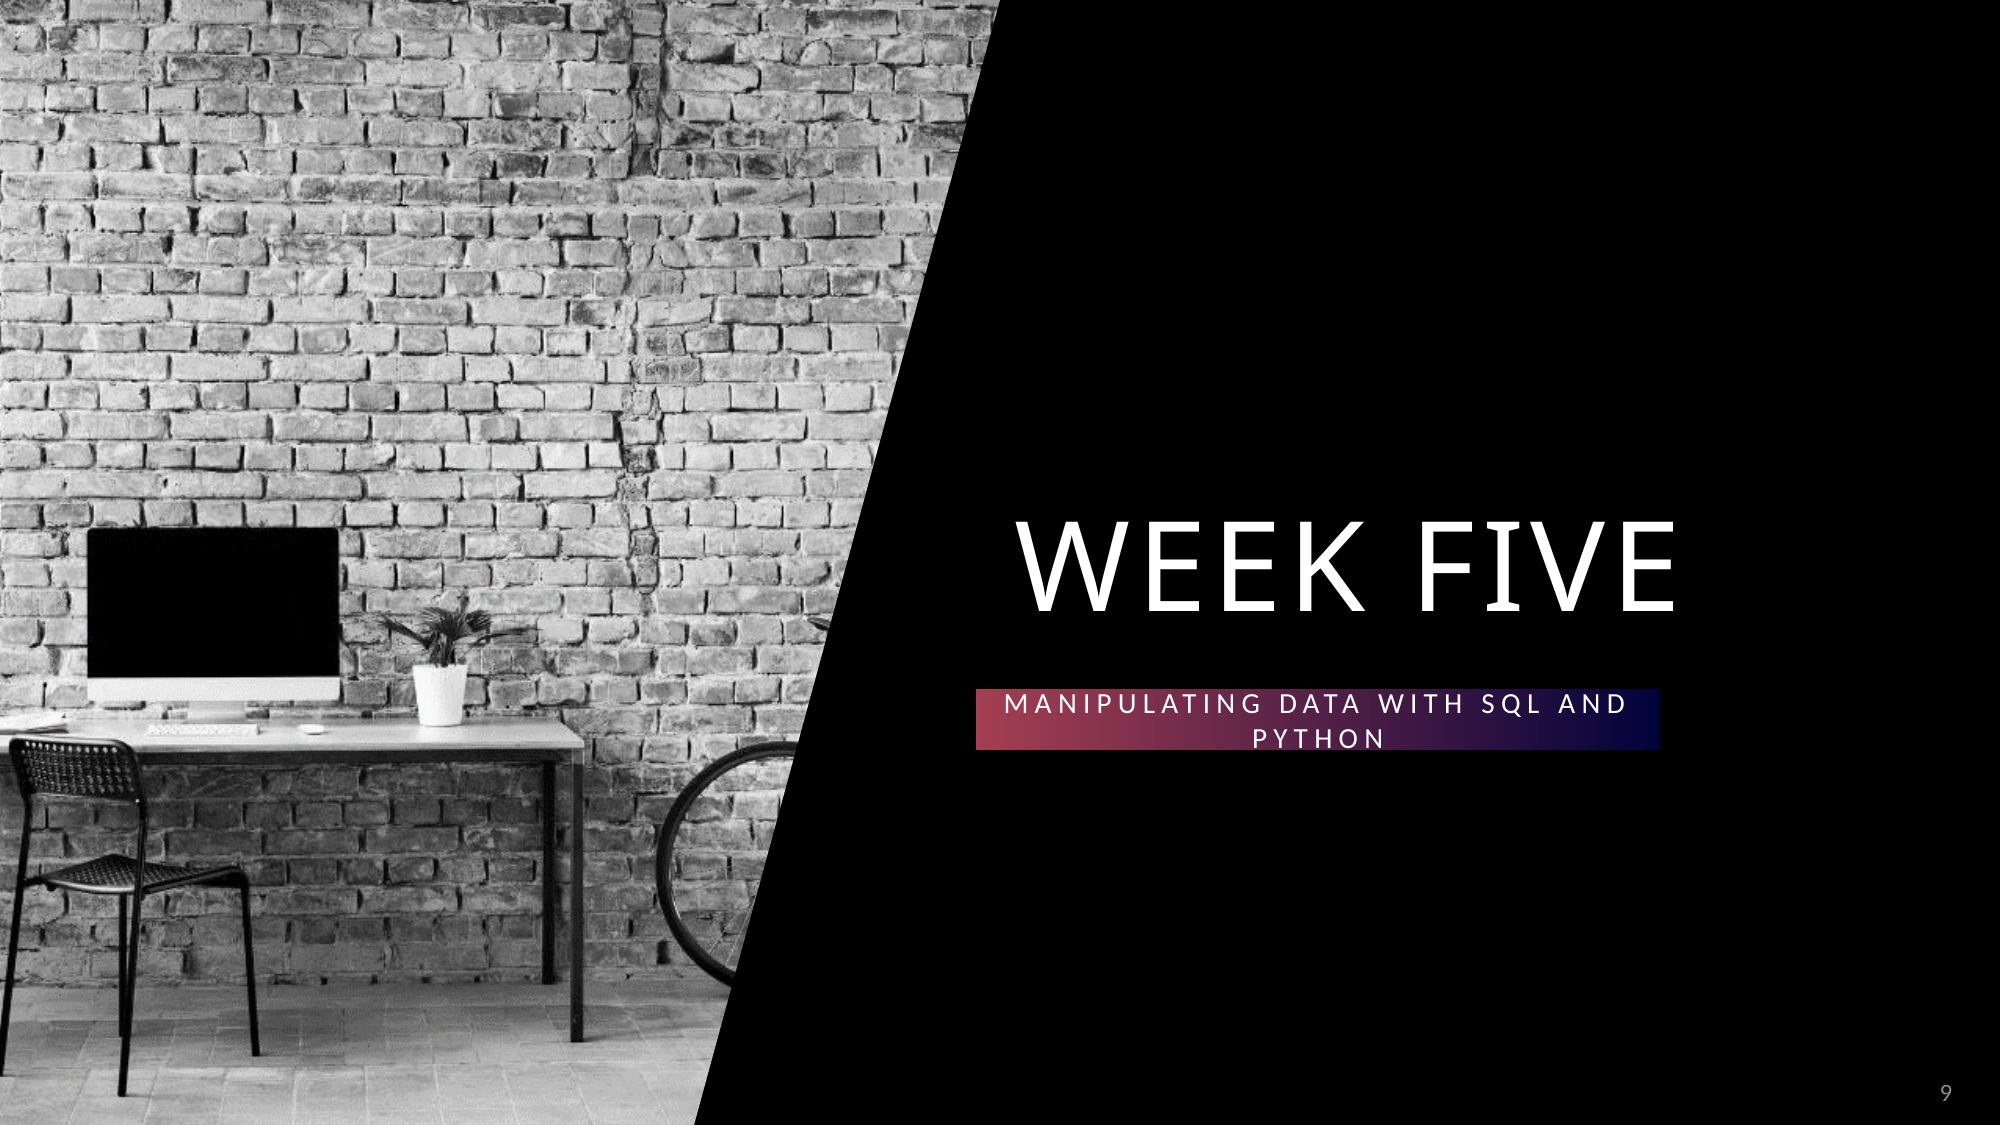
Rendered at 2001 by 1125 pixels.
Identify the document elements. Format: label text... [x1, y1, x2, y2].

list Manipulating data with SQL and Python [1000, 689, 1660, 750]
picture [0, 0, 1000, 1125]
slide_number 9 [1894, 1061, 1968, 1121]
title Week five [1000, 371, 1862, 644]
